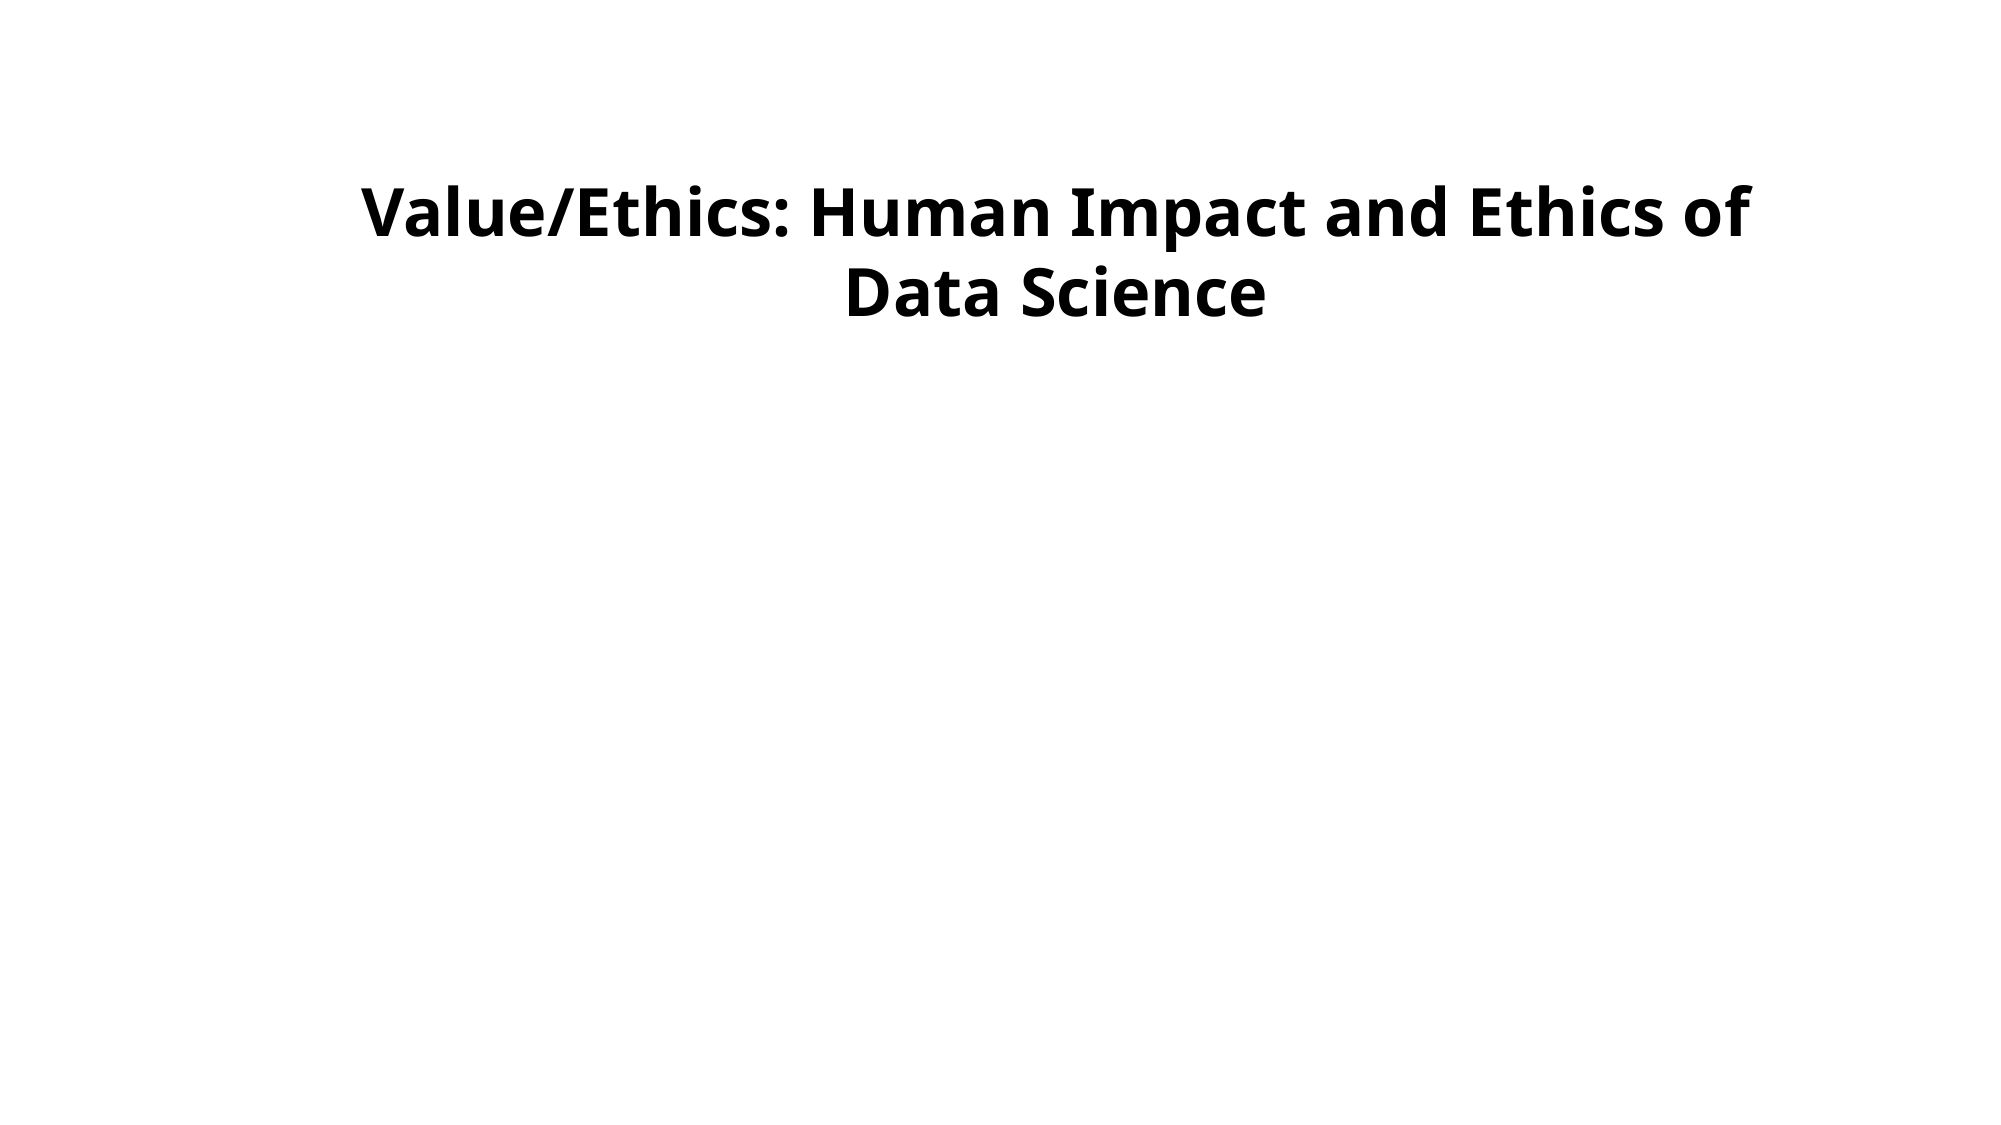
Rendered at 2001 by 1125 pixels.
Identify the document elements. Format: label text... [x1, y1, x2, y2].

text_box Value/Ethics: Human Impact and Ethics of Data Science [237, 162, 1800, 418]
